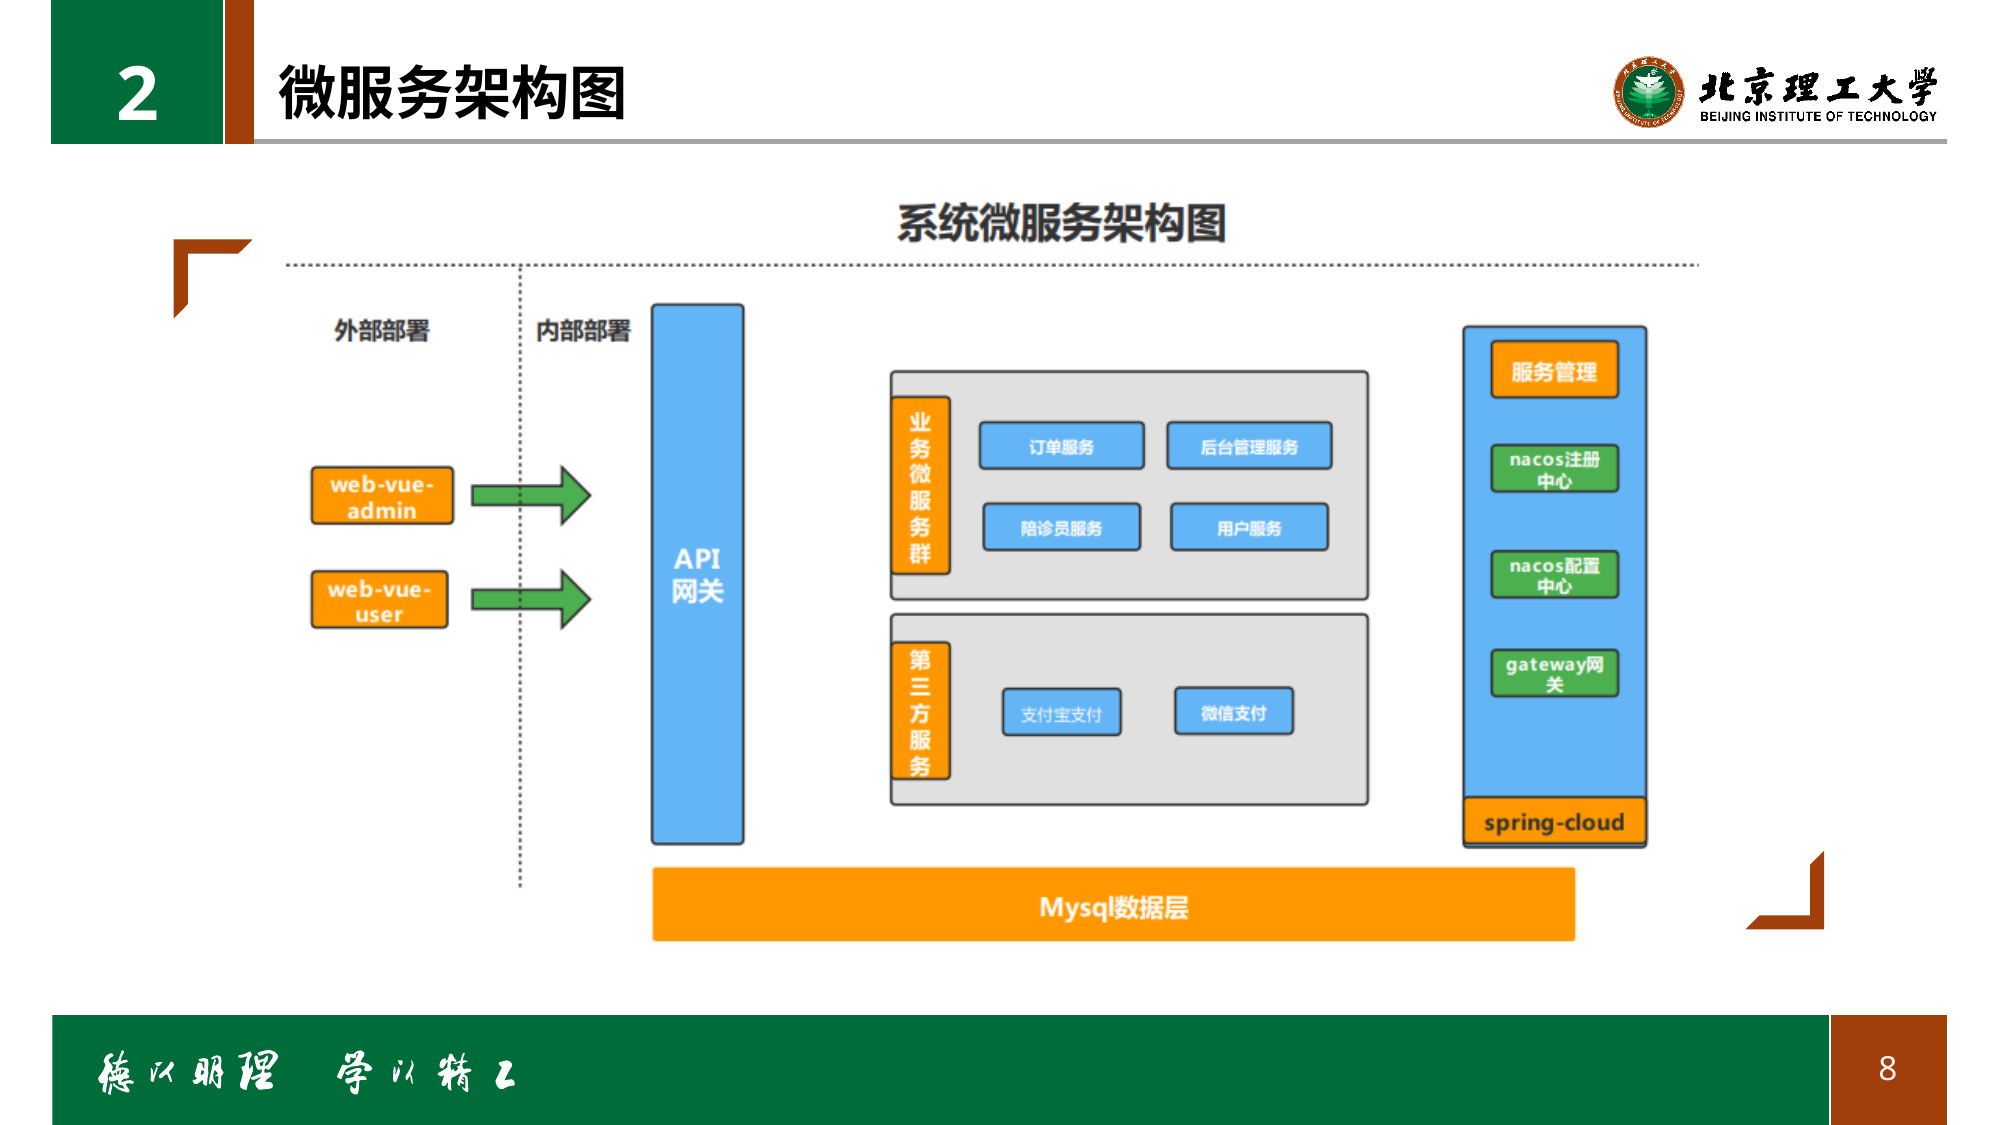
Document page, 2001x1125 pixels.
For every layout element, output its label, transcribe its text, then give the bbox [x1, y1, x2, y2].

text_box 2 [58, 38, 218, 144]
title 微服务架构图 [263, 56, 1682, 136]
text_box [1745, 850, 1825, 930]
picture [252, 187, 1699, 965]
picture [1682, 56, 1937, 128]
text_box [173, 239, 252, 319]
